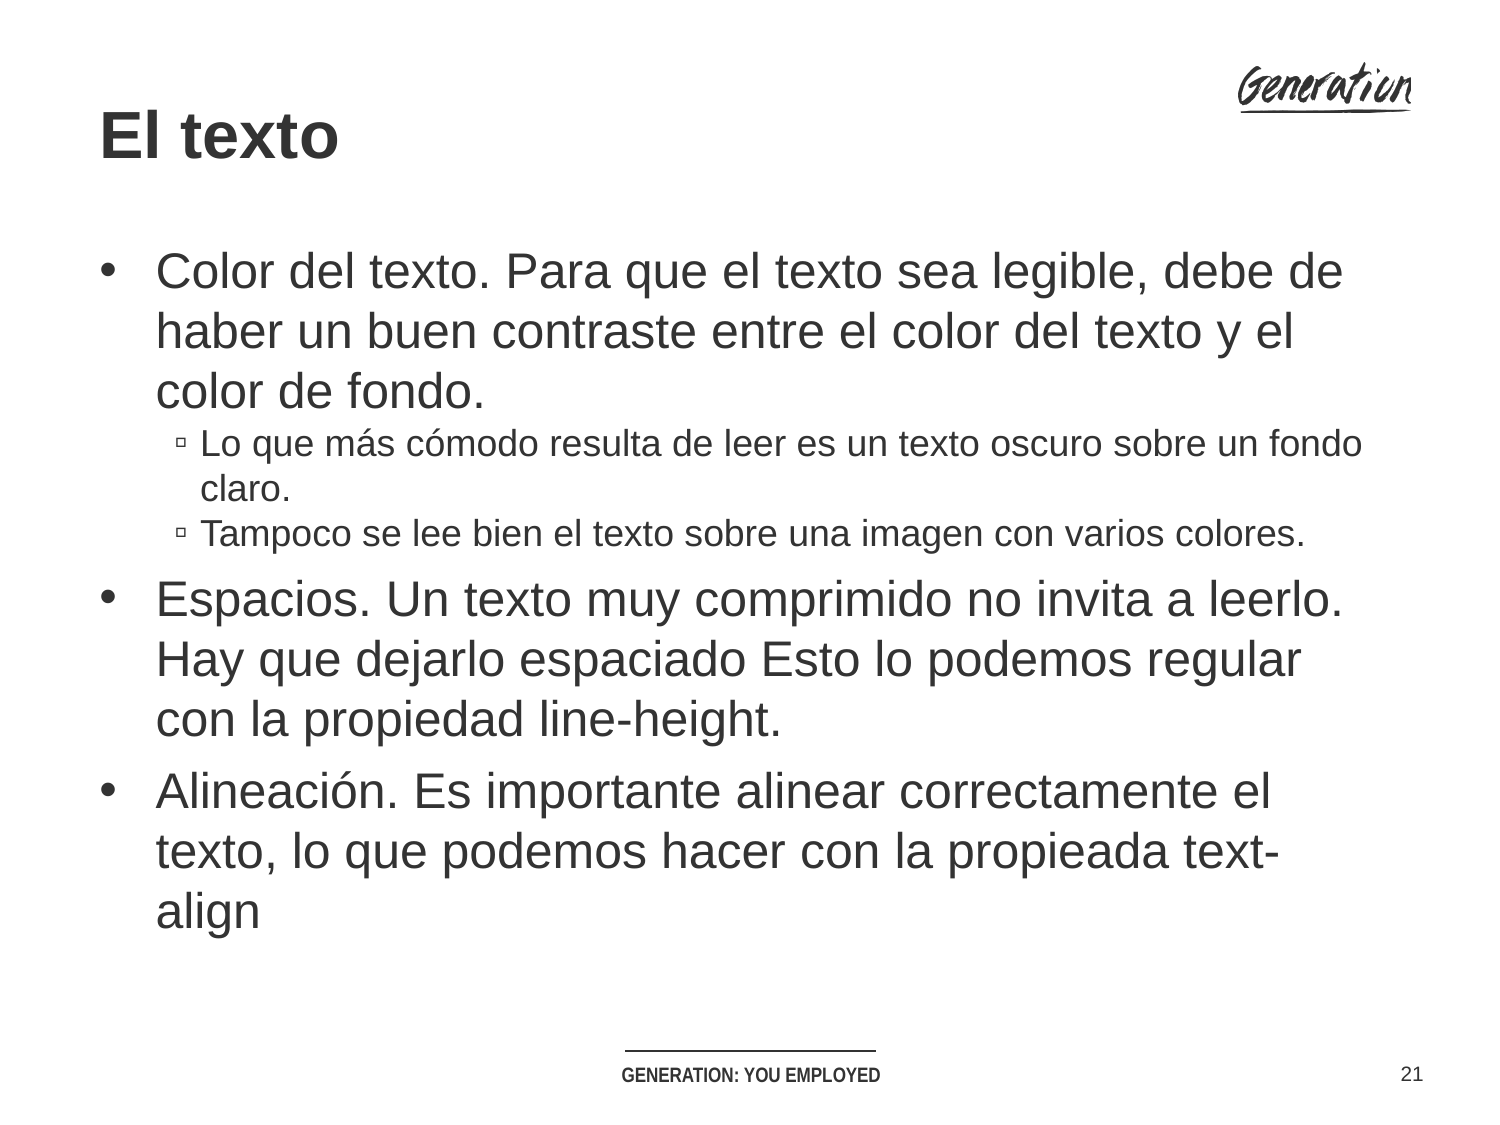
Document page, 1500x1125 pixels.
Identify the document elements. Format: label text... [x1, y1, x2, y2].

picture [1238, 62, 1411, 113]
title El texto [99, 84, 1160, 262]
list Color del texto. Para que el texto sea legible, debe de haber un buen contraste entre el color del texto y el color de fondo. Lo que más cómodo resulta de leer es un texto oscuro sobre un fondo claro. Tampoco se lee bien el texto sobre una imagen con varios colores. Espacios. Un texto muy comprimido no invita a leerlo. Hay que dejarlo espaciado Esto lo podemos regular con la propiedad line-height. Alineación. Es importante alinear correctamente el texto, lo que podemos hacer con la propieada text-align [99, 238, 1369, 969]
